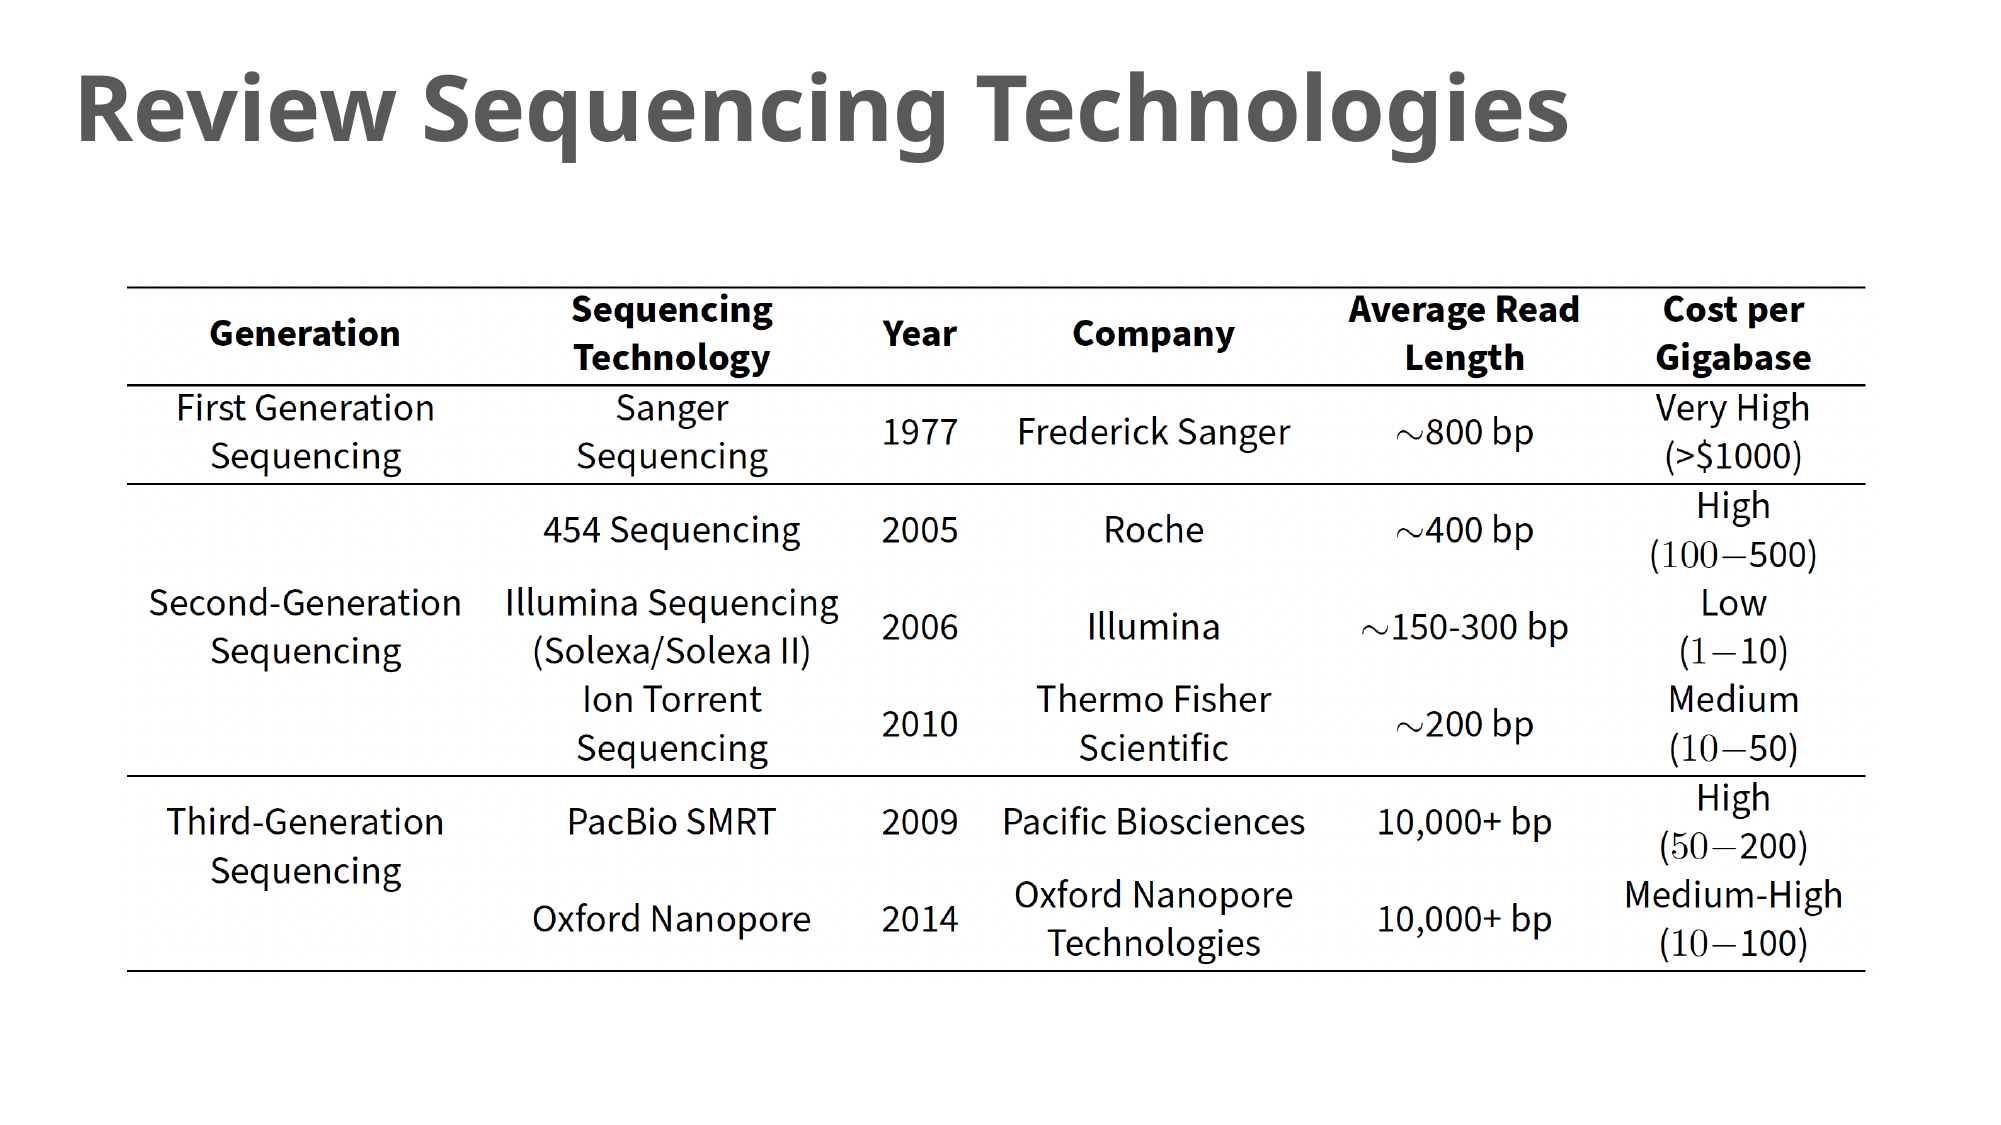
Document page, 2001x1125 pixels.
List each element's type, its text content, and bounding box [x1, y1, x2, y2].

title Review Sequencing Technologies [58, 3, 2000, 221]
picture [120, 274, 1880, 983]
